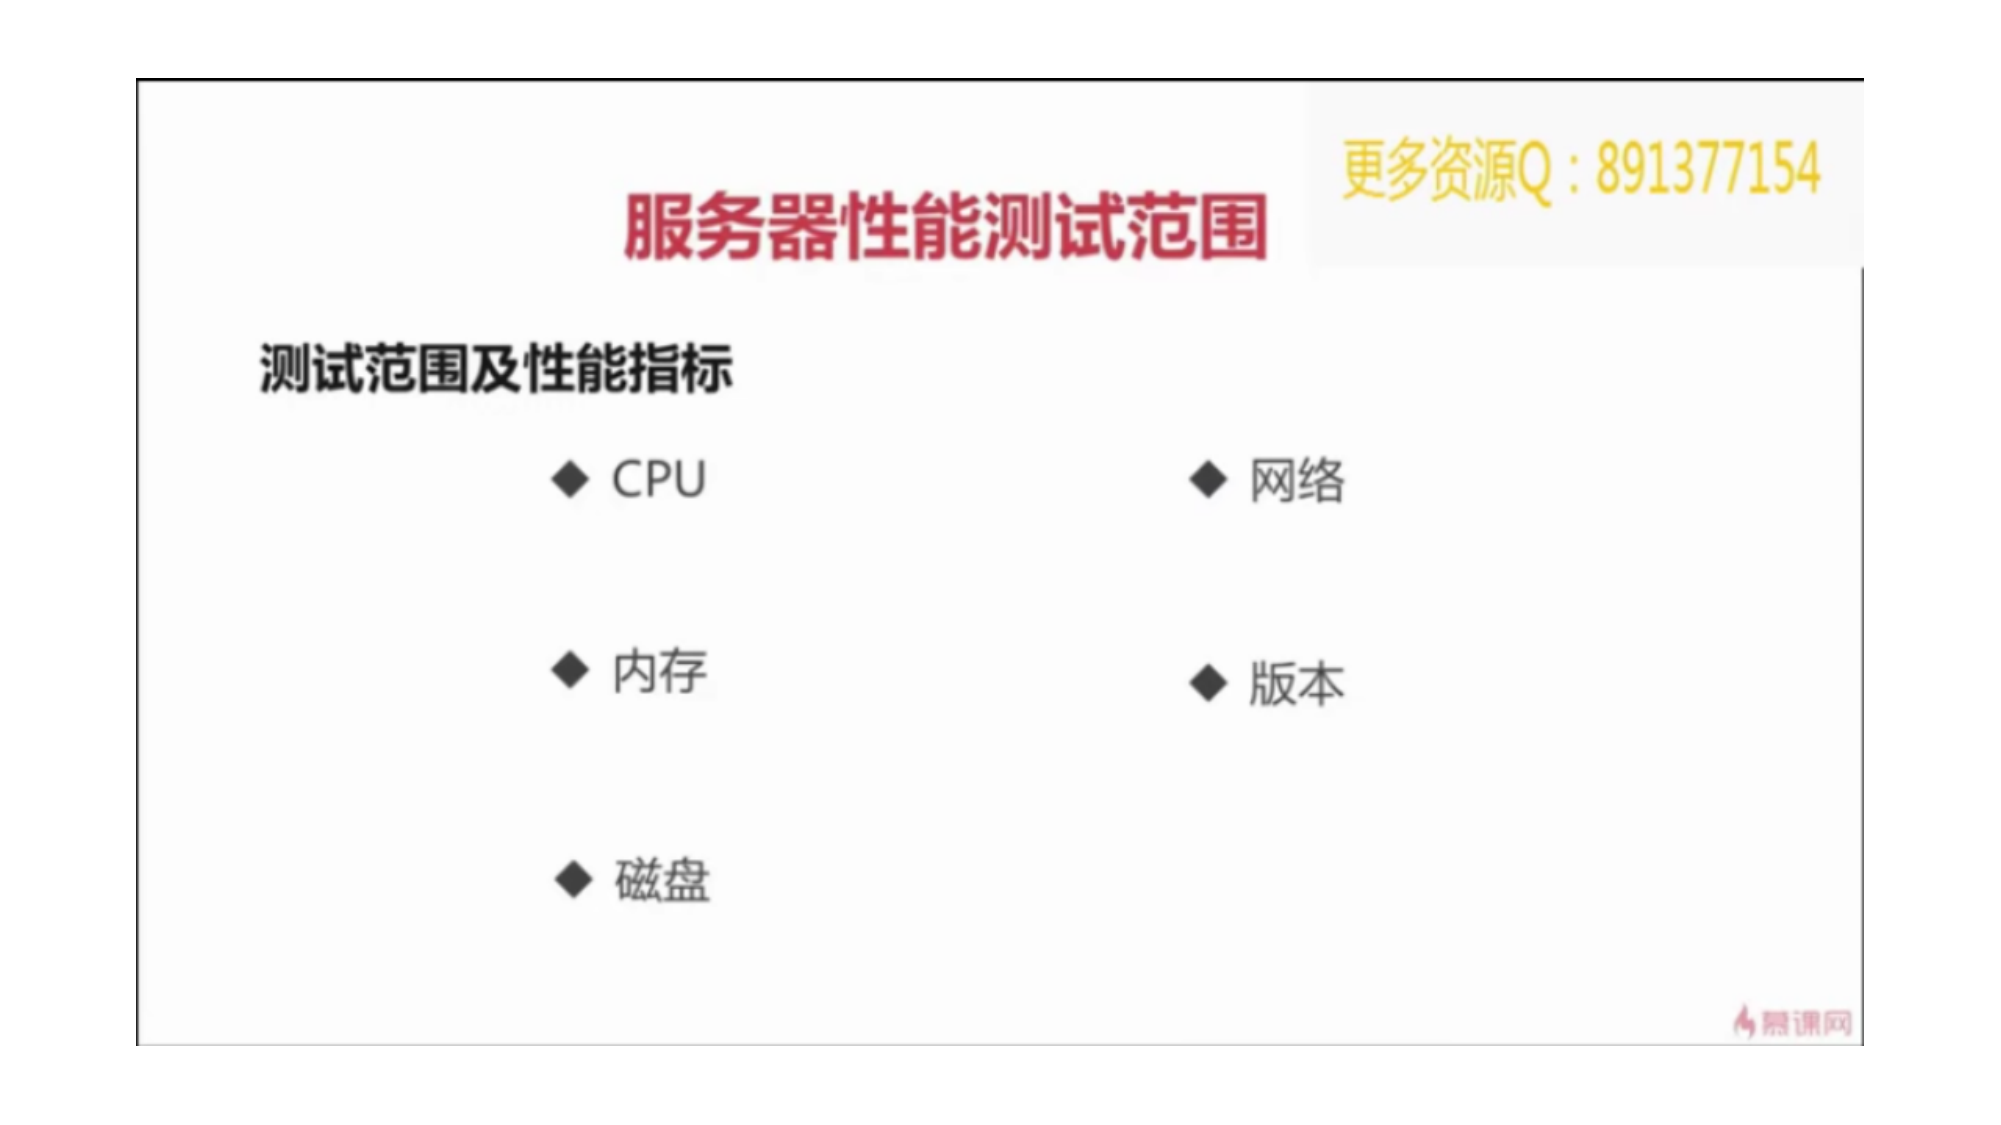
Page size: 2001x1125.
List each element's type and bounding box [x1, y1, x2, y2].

picture [136, 78, 1864, 1047]
